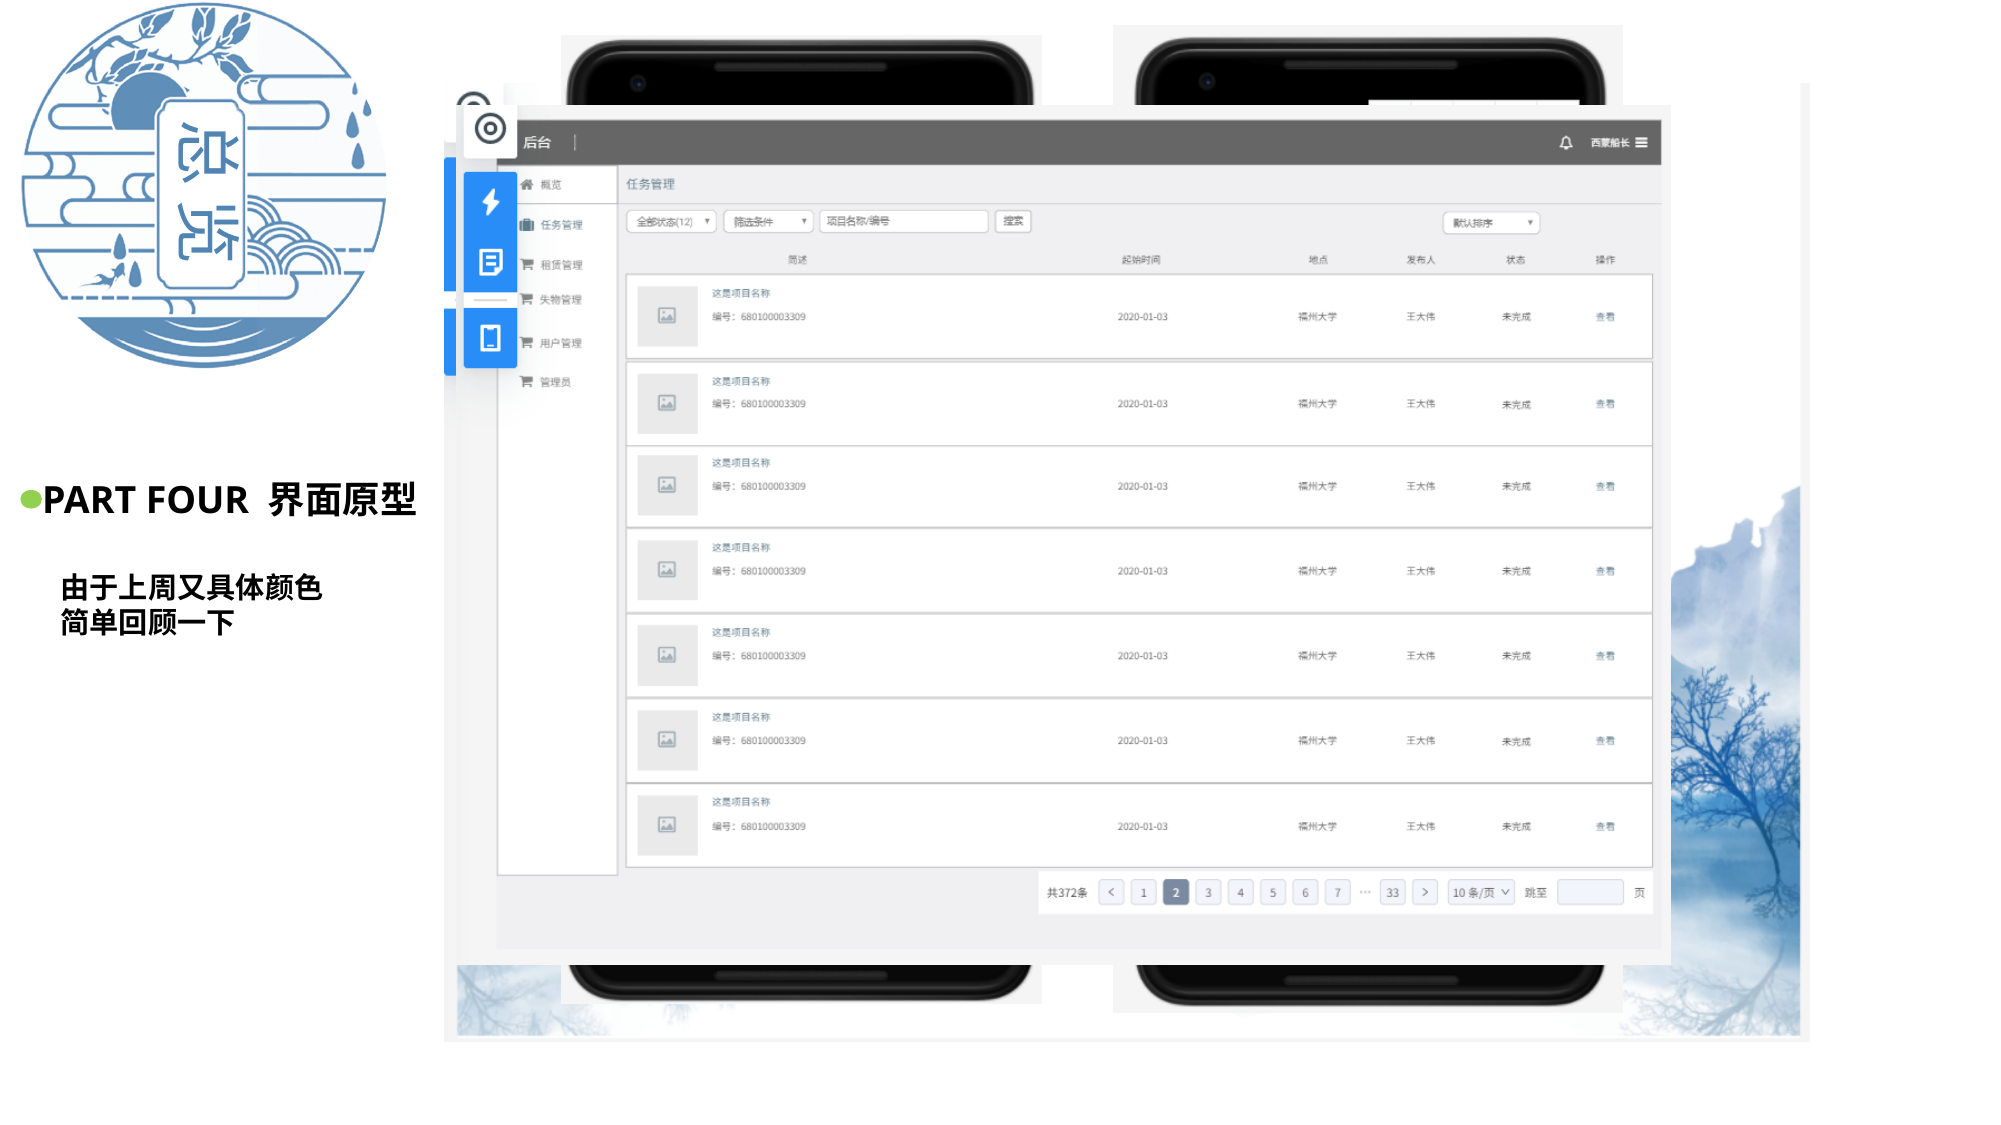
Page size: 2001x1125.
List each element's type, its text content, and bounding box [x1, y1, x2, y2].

picture [20, 0, 387, 369]
text_box PART FOUR 界面原型 [27, 468, 433, 574]
text_box 由于上周又具体颜色 简单回顾一下 [45, 561, 339, 647]
text_box [19, 488, 43, 510]
picture [444, 25, 1810, 1042]
